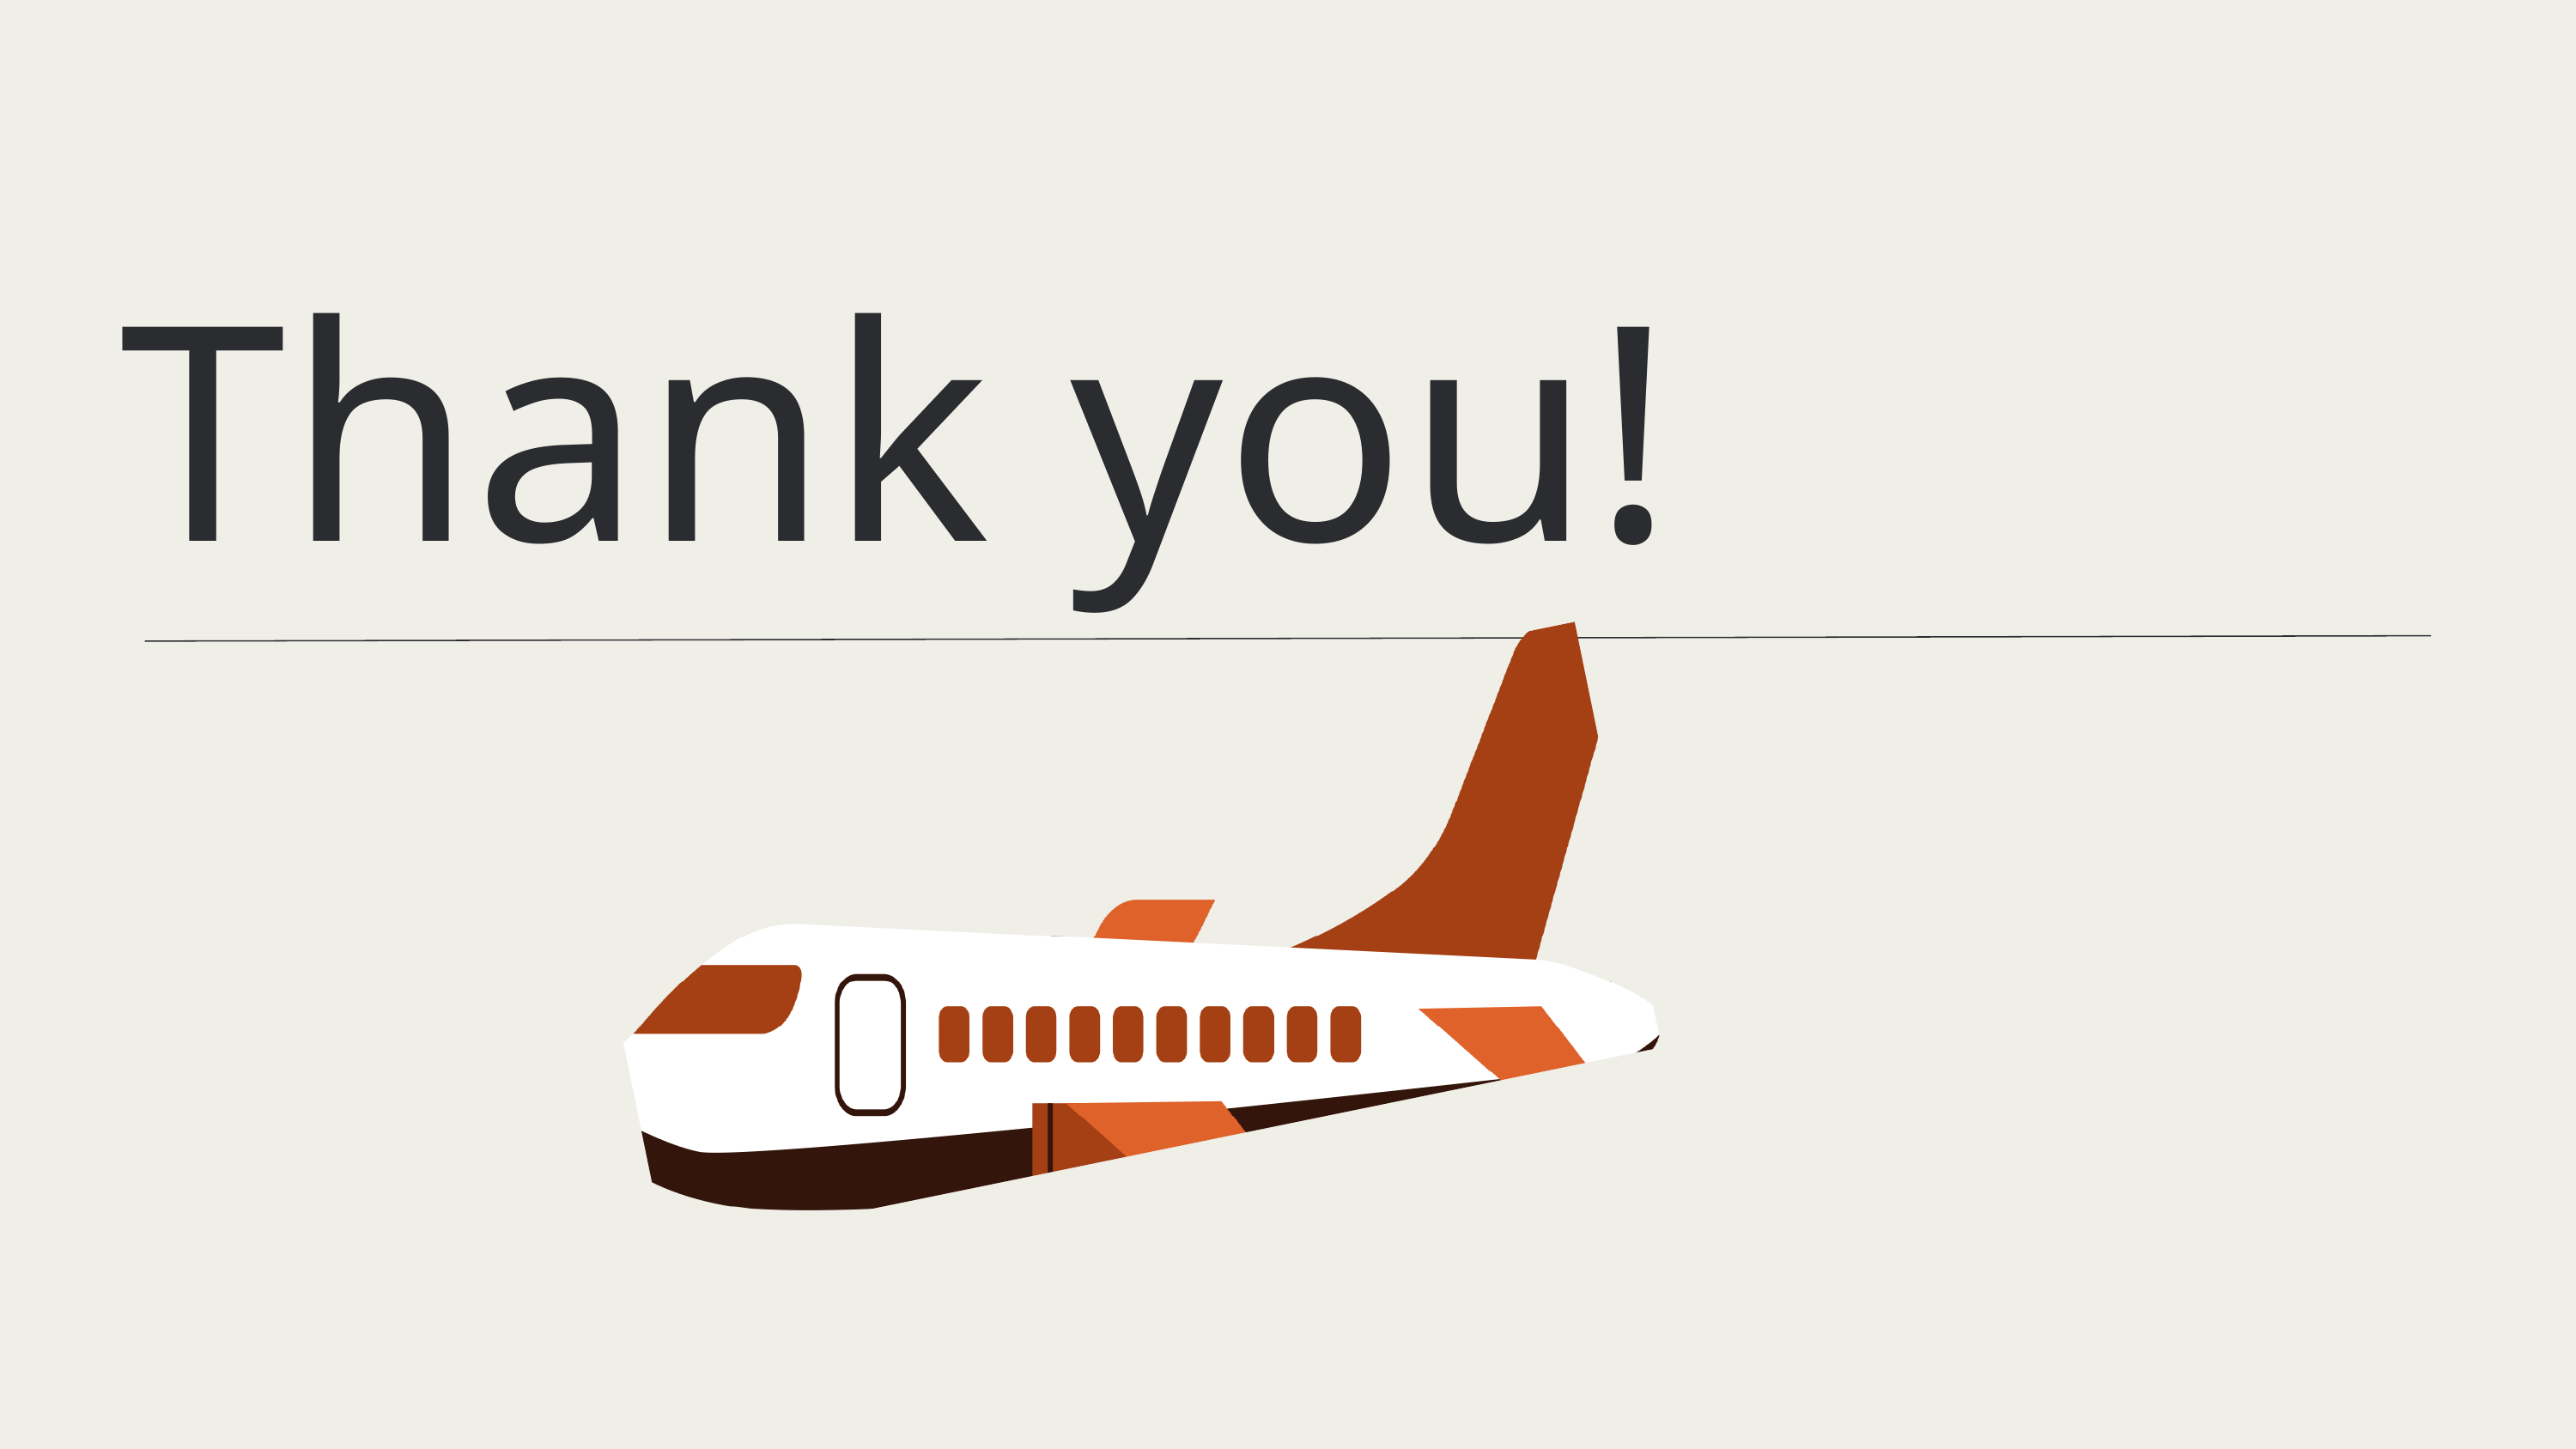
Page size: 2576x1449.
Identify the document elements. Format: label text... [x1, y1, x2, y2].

text_box [579, 621, 1662, 1252]
text_box Thank you! [119, 328, 2432, 602]
